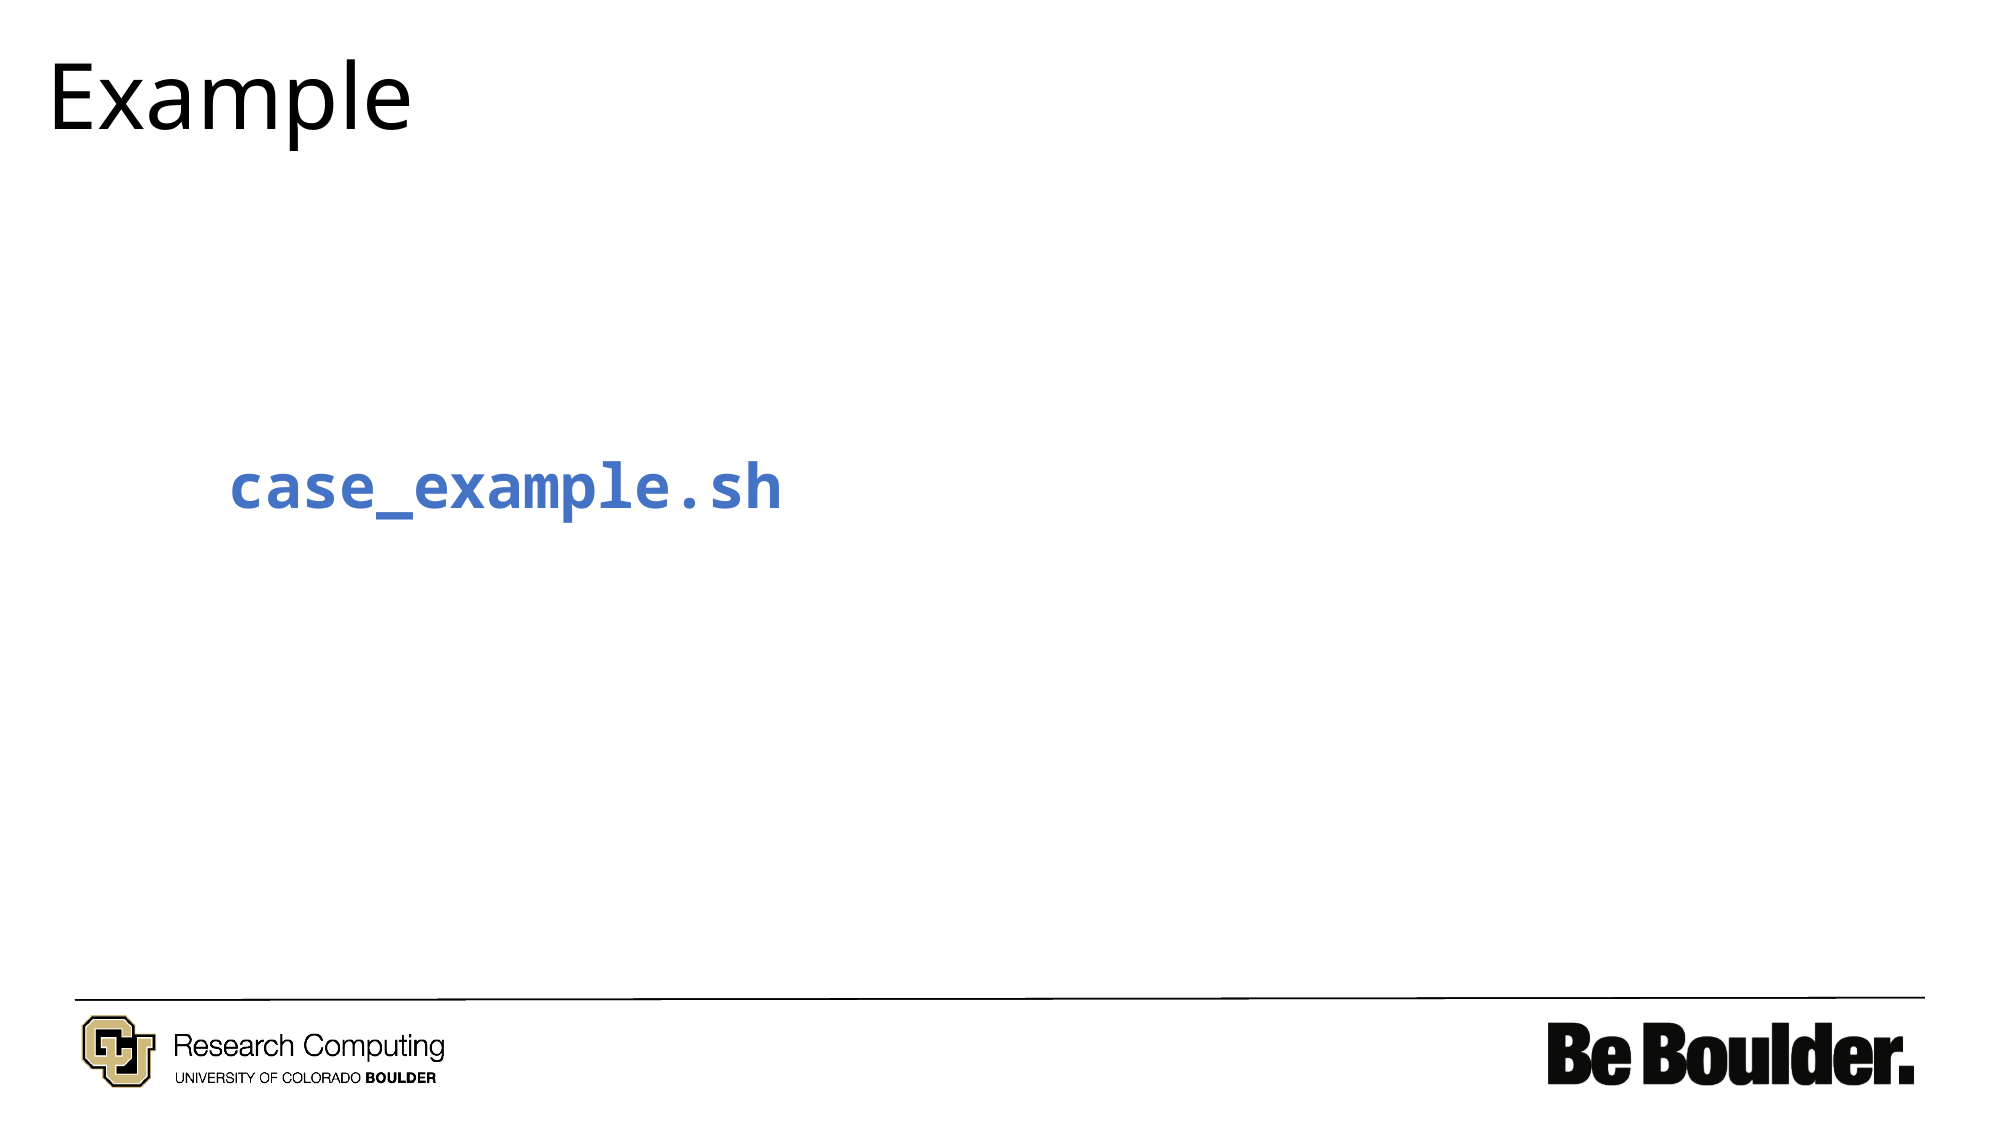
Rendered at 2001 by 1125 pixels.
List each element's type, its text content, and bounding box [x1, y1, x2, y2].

text_box case_example.sh [173, 413, 1761, 562]
title Example [41, 0, 542, 187]
picture [81, 1015, 444, 1088]
picture [1524, 1015, 1938, 1088]
